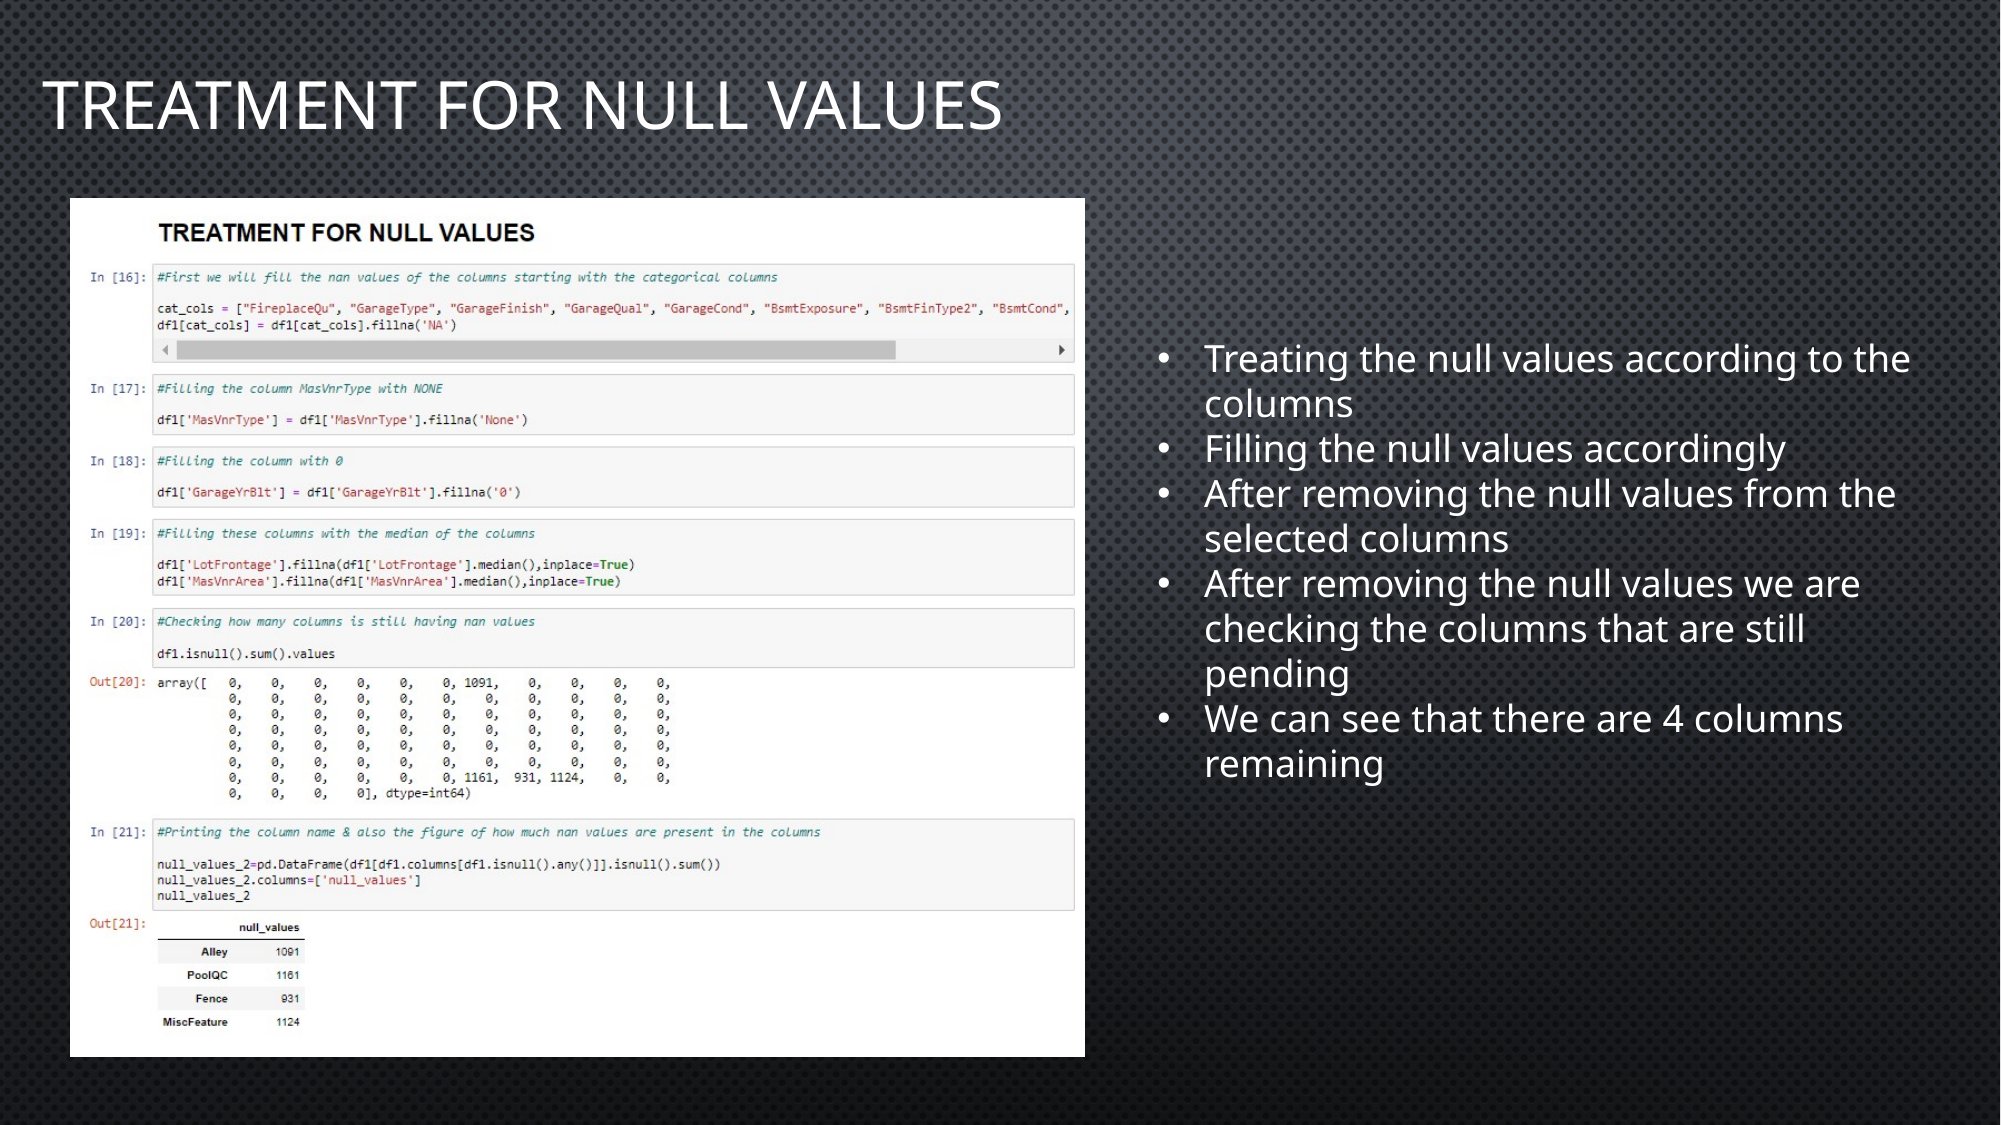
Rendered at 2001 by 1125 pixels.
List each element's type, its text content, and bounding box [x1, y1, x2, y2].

text_box Treating the null values according to the columns Filling the null values accordingly After removing the null values from the selected columns After removing the null values we are checking the columns that are still pending We can see that there are 4 columns remaining [1142, 327, 1930, 793]
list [70, 198, 1086, 1057]
title TREATMENT FOR NULL VALUES [27, 0, 1653, 260]
